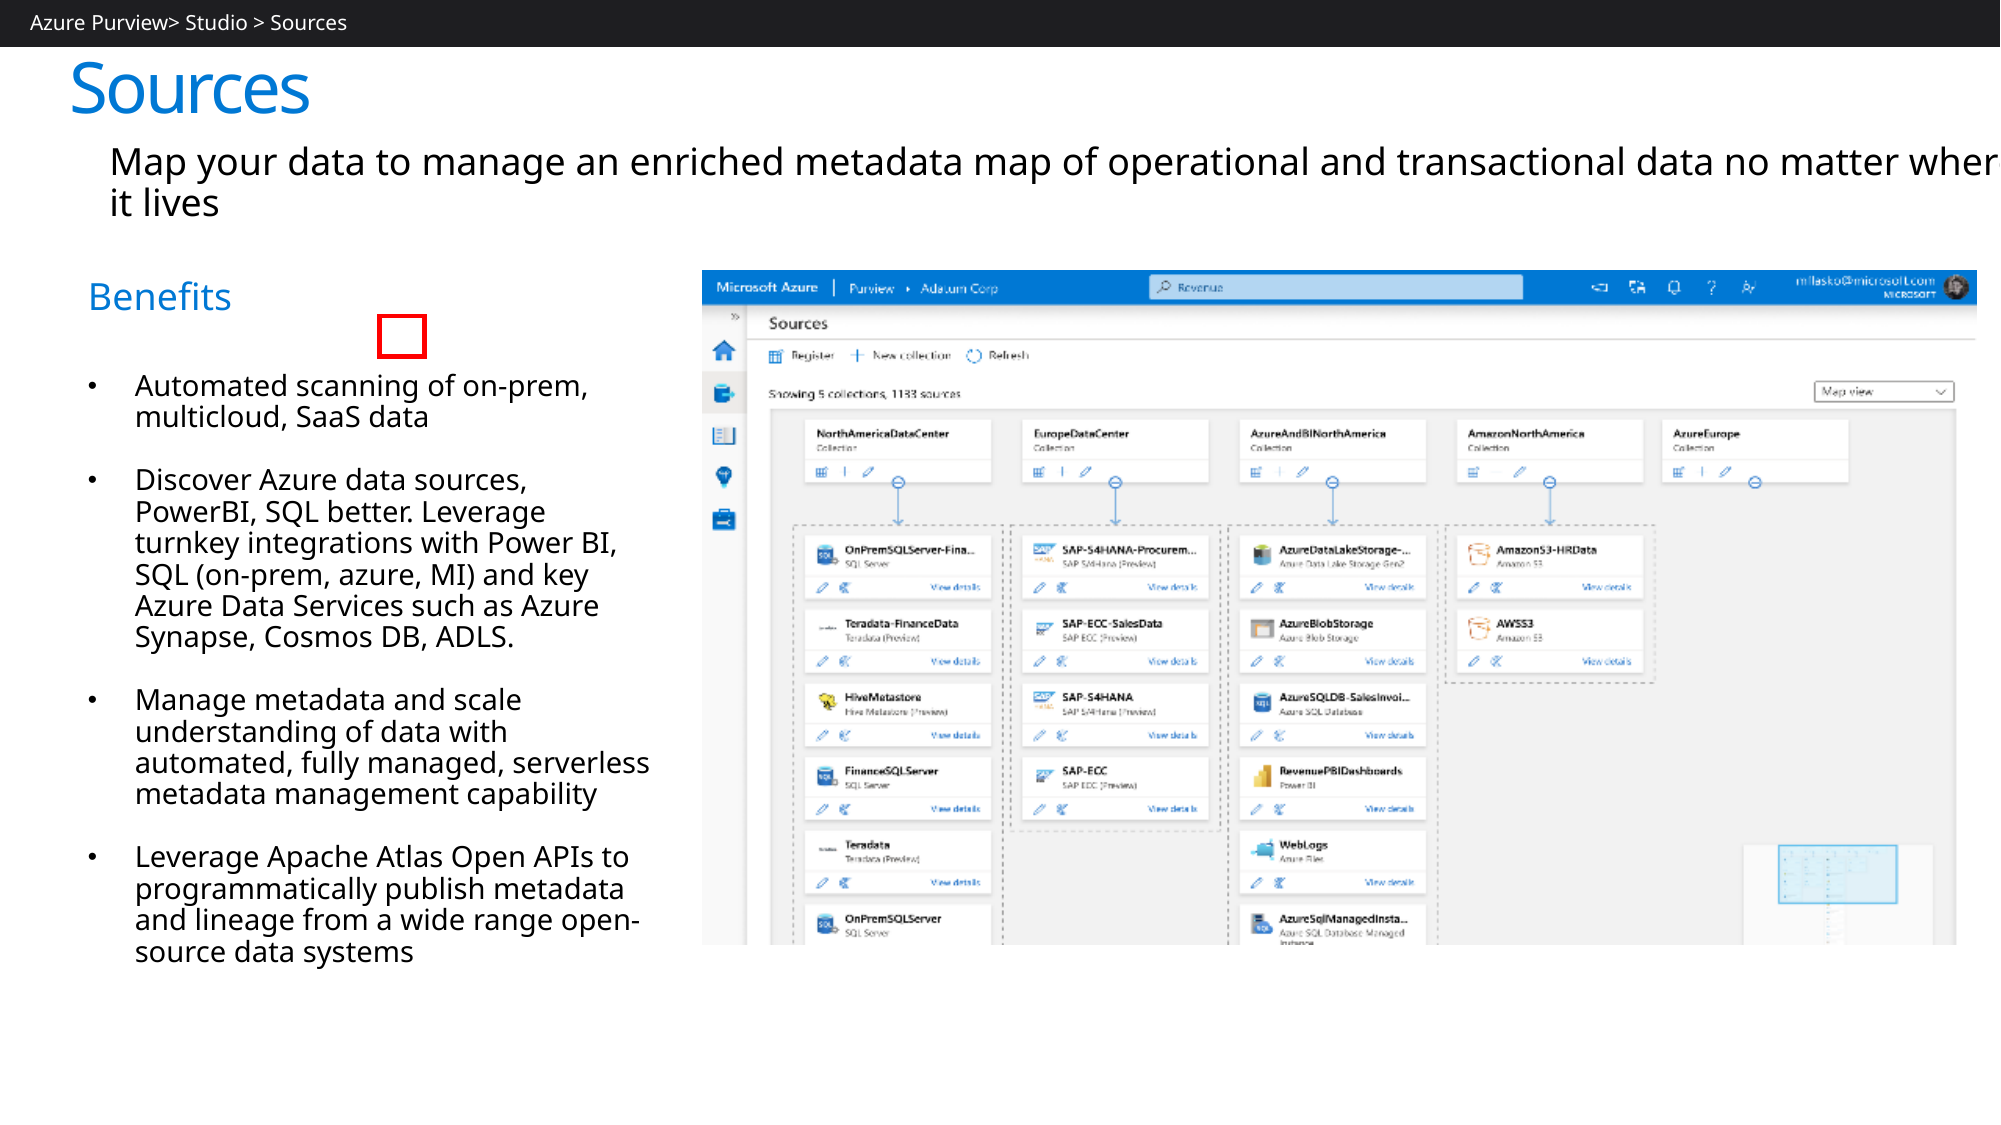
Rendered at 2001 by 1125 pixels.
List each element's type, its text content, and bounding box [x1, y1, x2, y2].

text_box Benefits Automated scanning of on-prem, multicloud, SaaS data Discover Azure data sources, PowerBI, SQL better. Leverage turnkey integrations with Power BI, SQL (on-prem, azure, MI) and key Azure Data Services such as Azure Synapse, Cosmos DB, ADLS. Manage metadata and scale understanding of data with automated, fully managed, serverless metadata management capability Leverage Apache Atlas Open APIs to programmatically publish metadata and lineage from a wide range open-source data systems [87, 277, 659, 355]
text_box Sources [69, 47, 982, 150]
text_box Map your data to manage an enriched metadata map of operational and transactional data no matter where it lives [109, 143, 2000, 220]
picture [702, 270, 1977, 946]
text_box Azure Purview> Studio > Sources [0, 0, 2000, 47]
